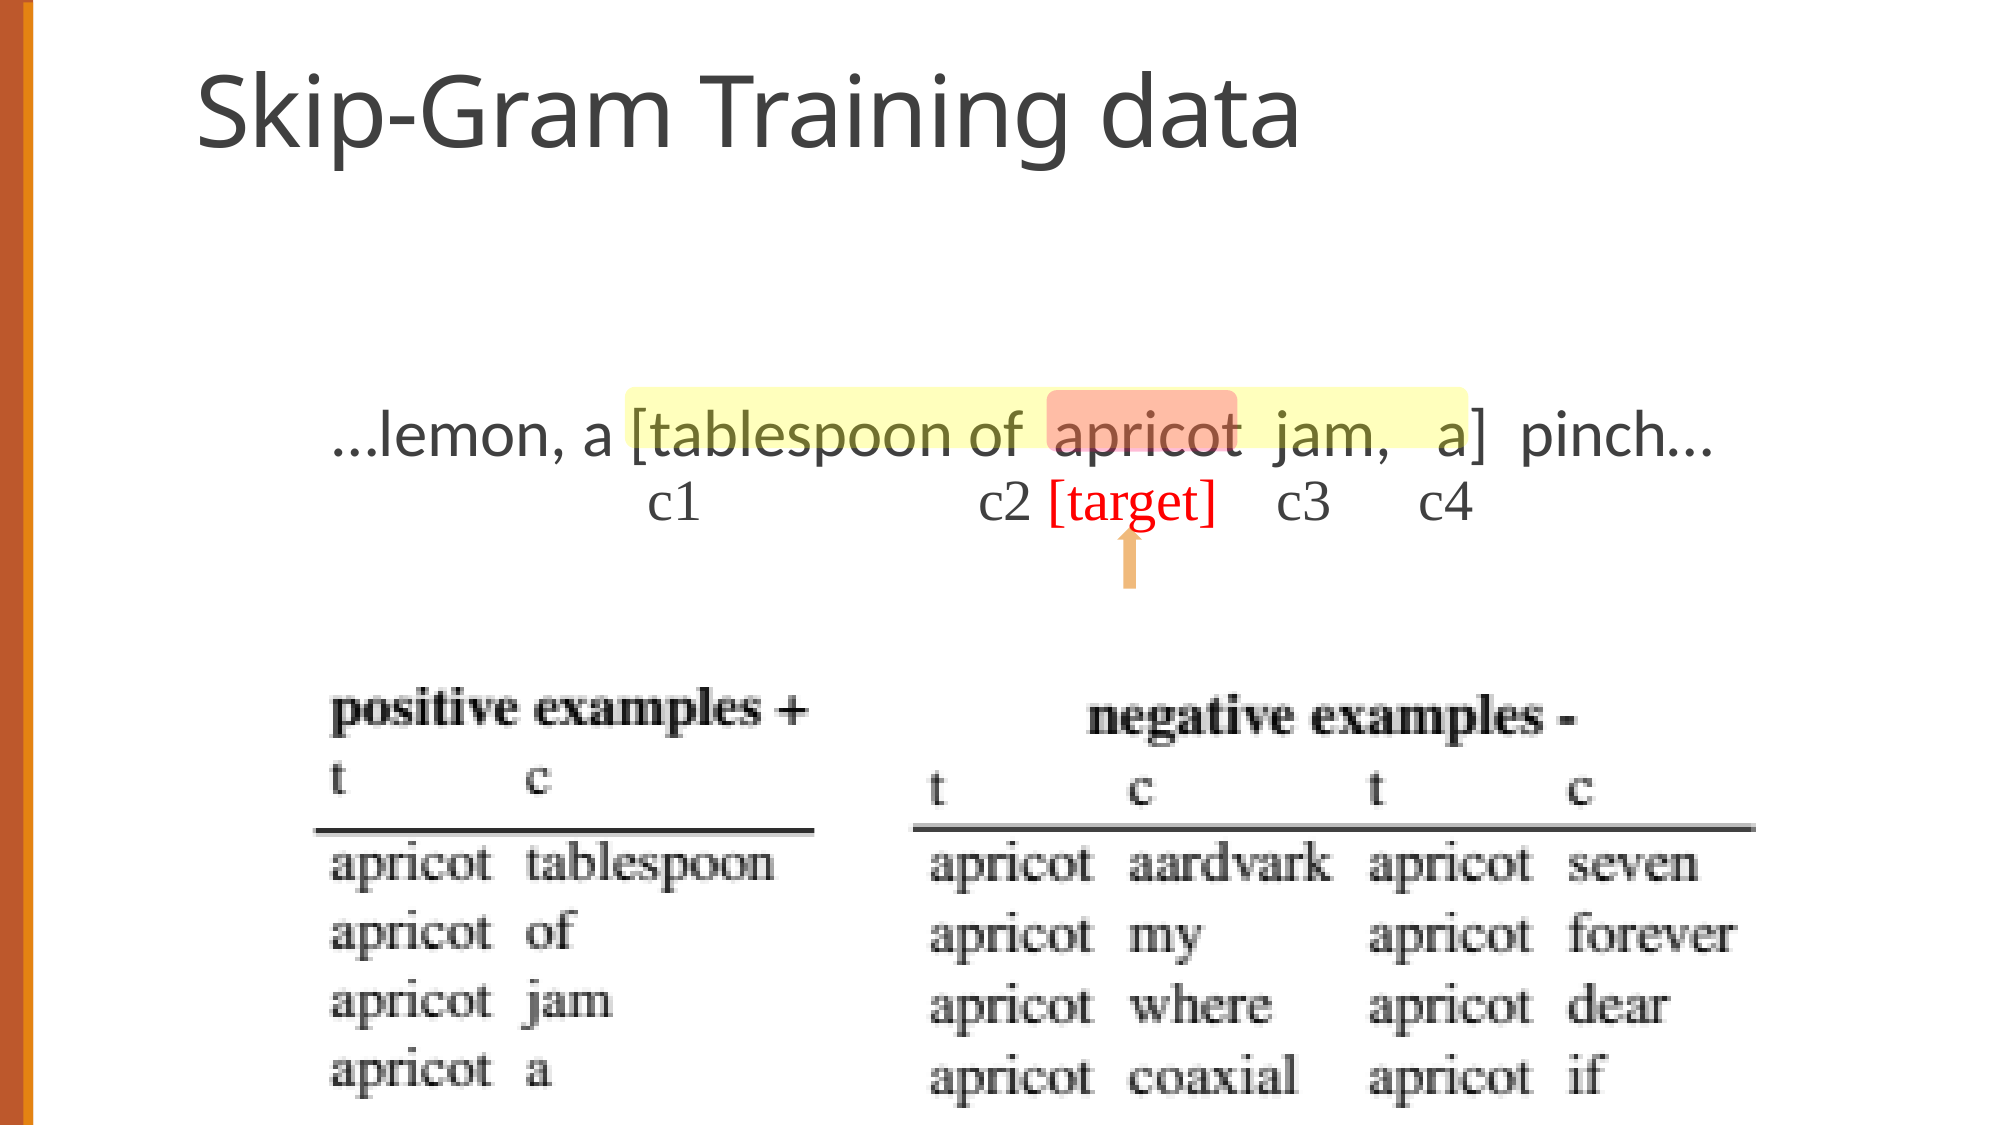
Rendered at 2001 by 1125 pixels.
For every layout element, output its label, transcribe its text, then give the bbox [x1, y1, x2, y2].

picture [899, 690, 1761, 1122]
text_box [562, 389, 958, 451]
text_box [1046, 390, 1238, 452]
picture [311, 686, 816, 1105]
list …lemon, a [tablespoon of apricot jam, a] pinch… c1 c2 [target] c3 c4 [300, 302, 1750, 650]
text_box [624, 386, 1469, 449]
text_box [1117, 527, 1143, 589]
title Skip-Gram Training data [180, 26, 1830, 175]
